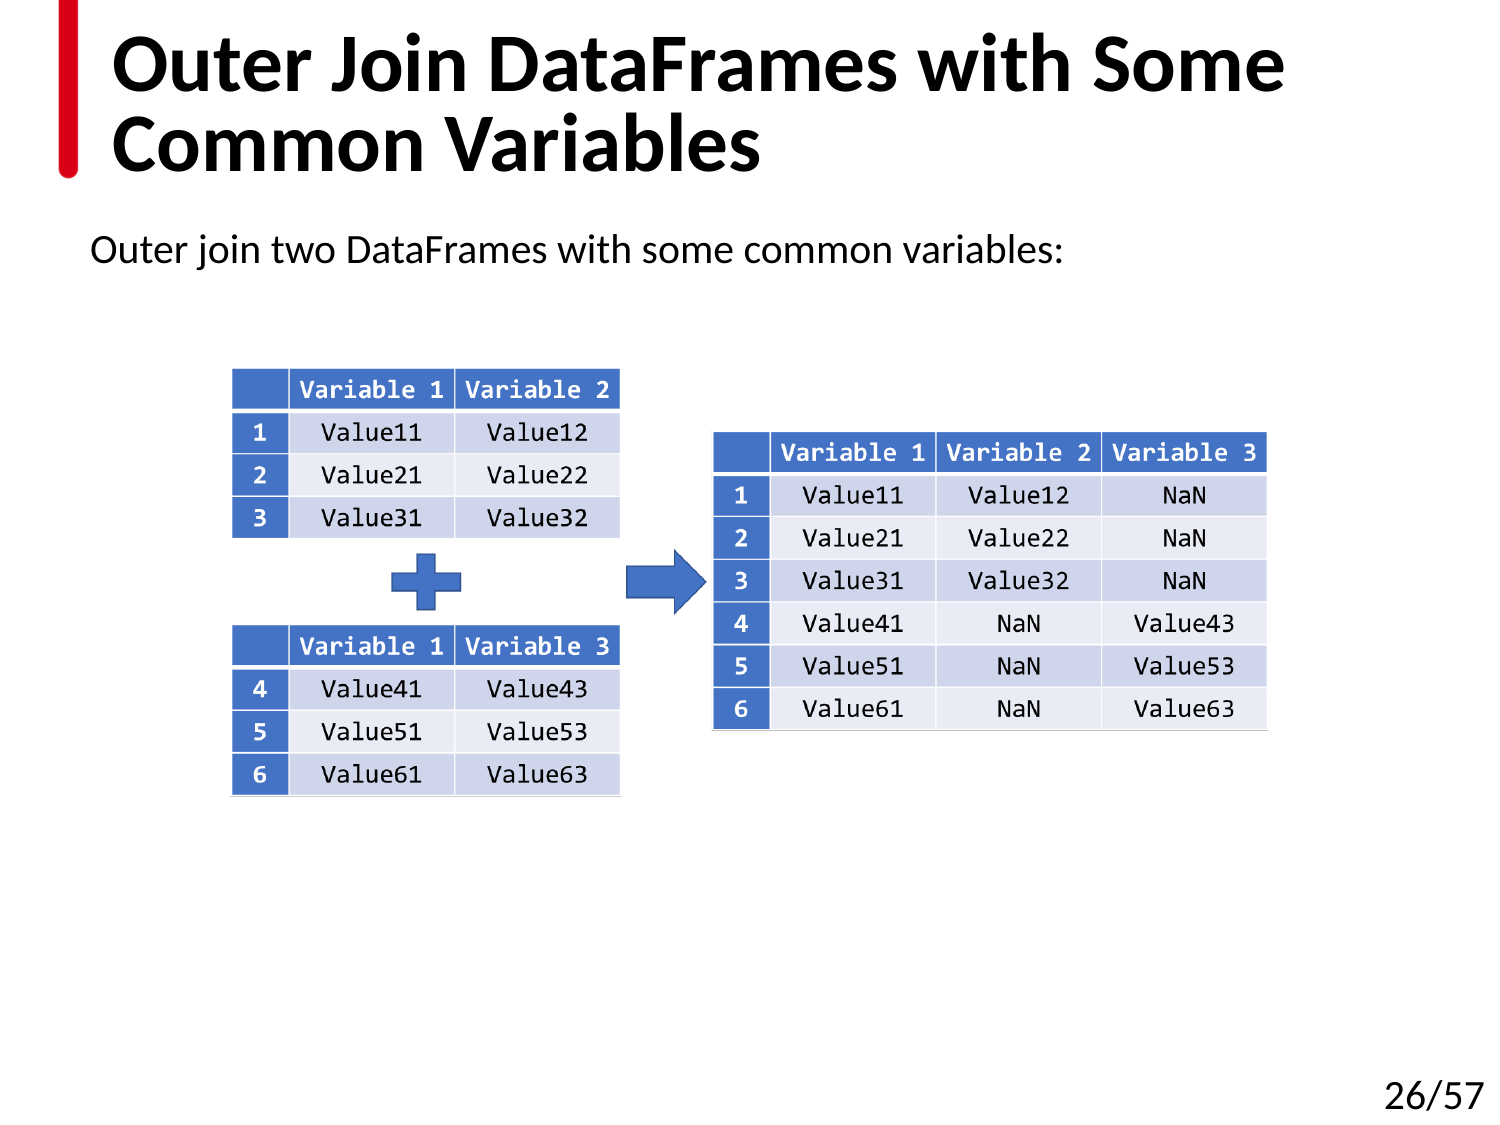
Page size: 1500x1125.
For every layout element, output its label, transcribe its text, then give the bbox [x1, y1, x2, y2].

picture [57, 0, 81, 200]
list Outer join two DataFrames with some common variables: [75, 214, 1425, 957]
picture [229, 364, 1270, 807]
title Outer Join DataFrames with Some Common Variables [97, 0, 1500, 215]
